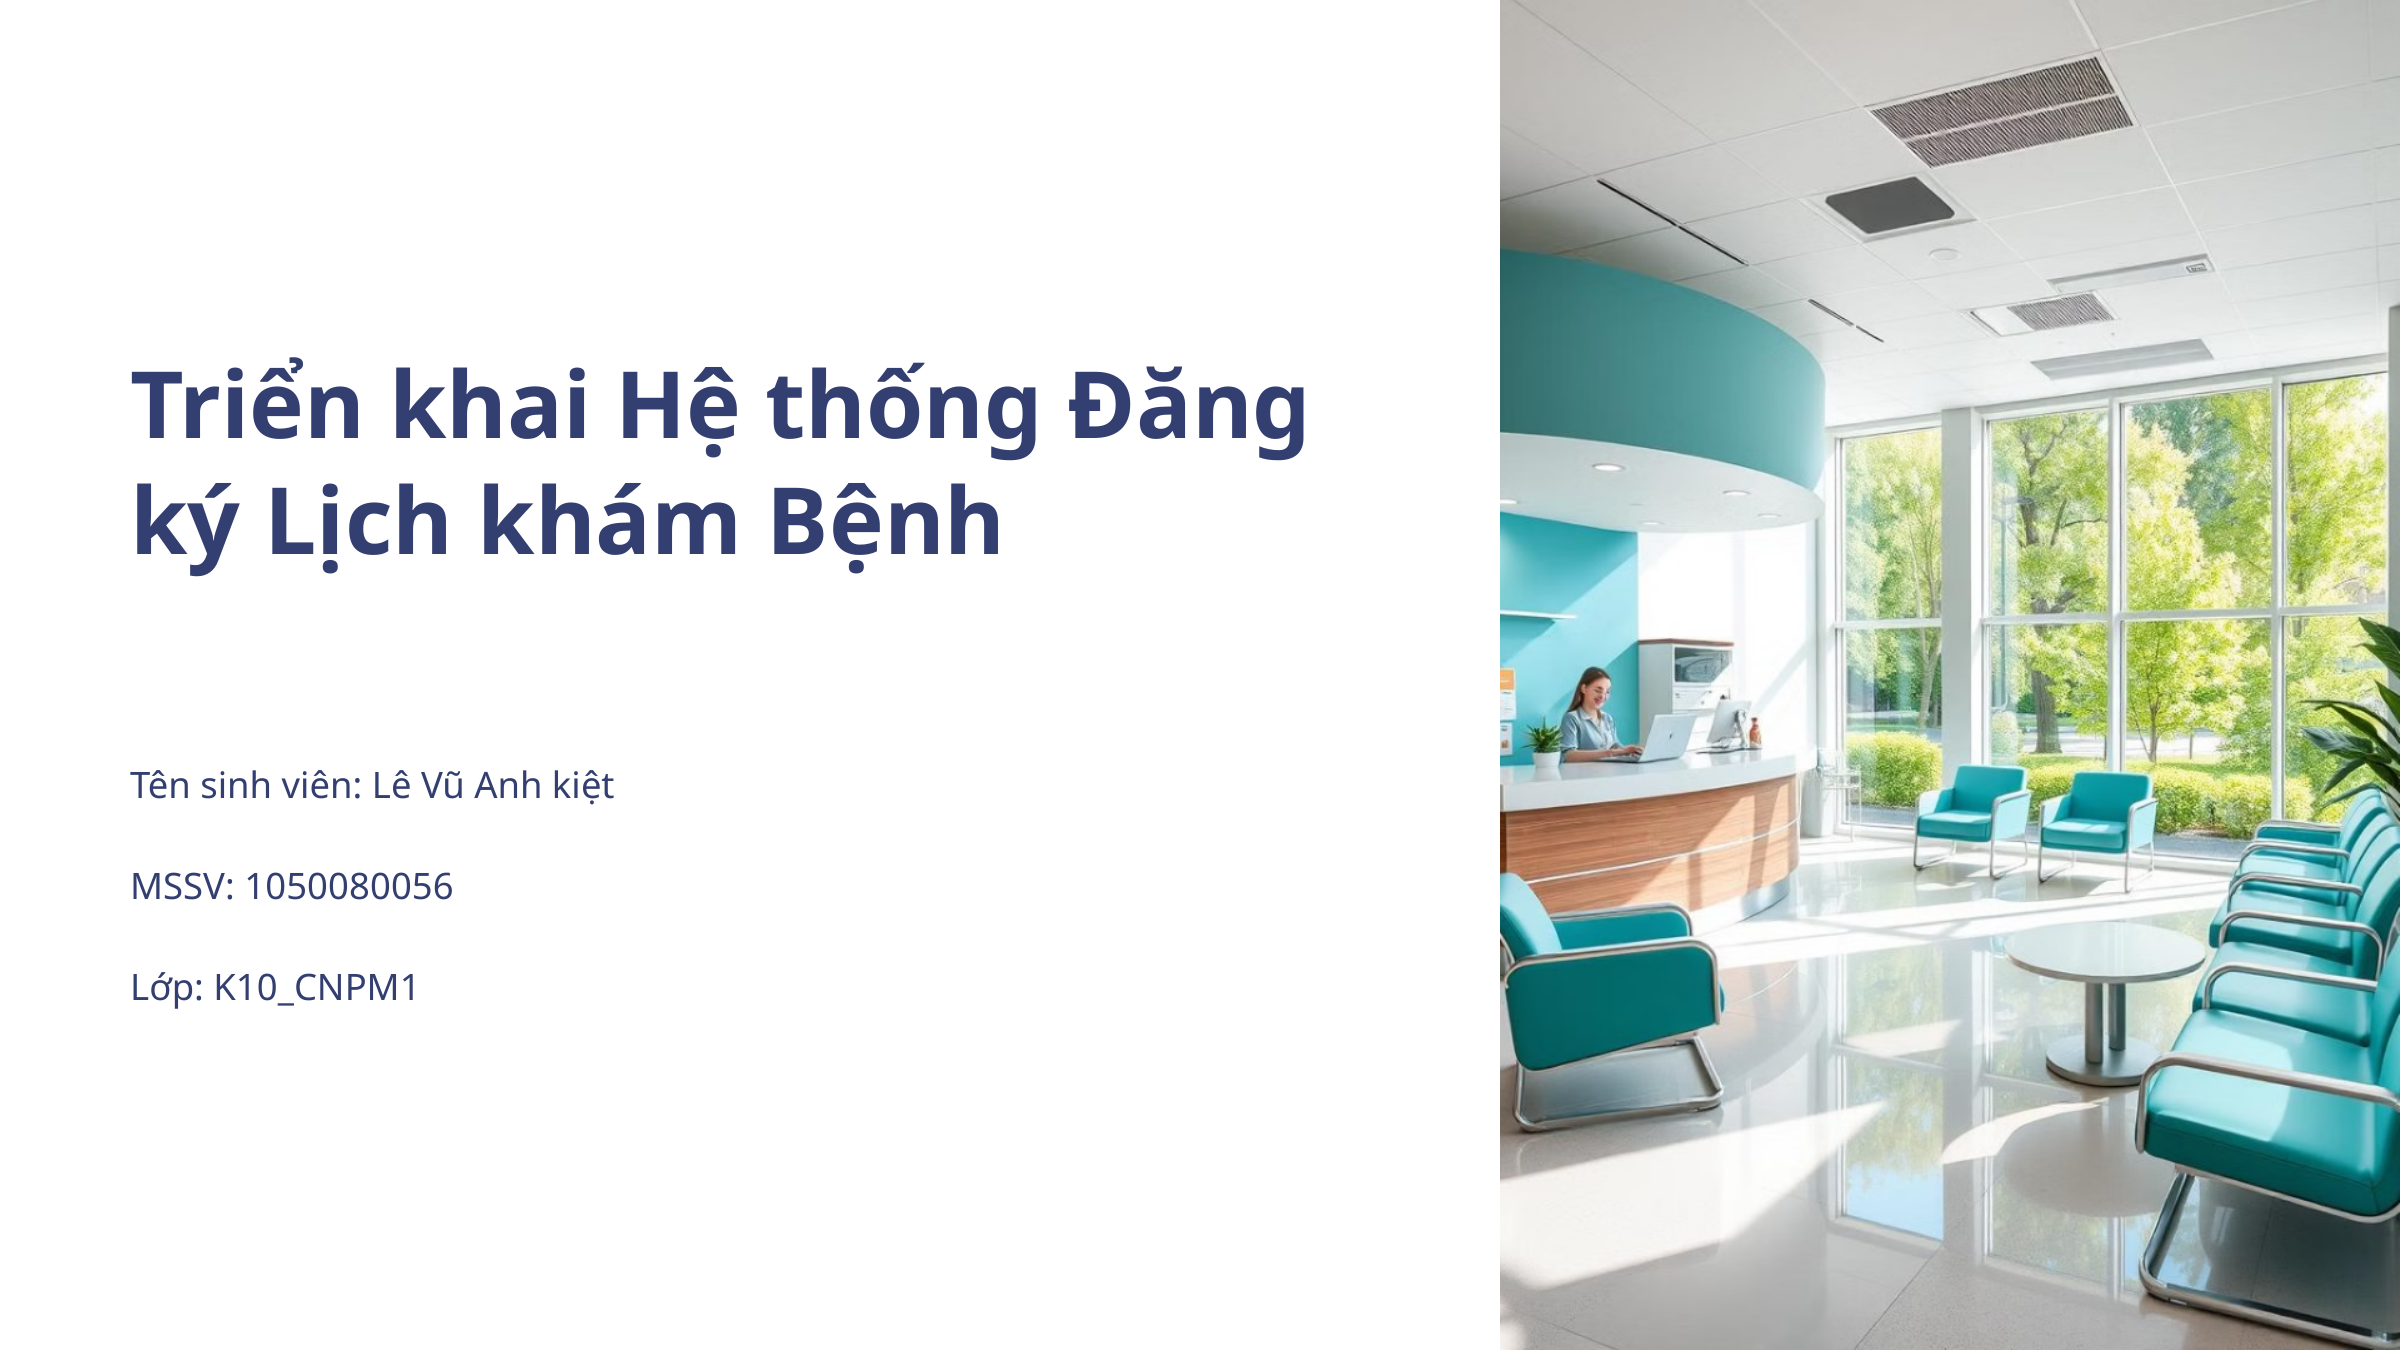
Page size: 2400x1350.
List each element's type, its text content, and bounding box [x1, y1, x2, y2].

picture [1499, 0, 2400, 1350]
text_box Triển khai Hệ thống Đăng ký Lịch khám Bệnh [130, 341, 1370, 691]
text_box Lớp: K10_CNPM1 [130, 948, 1370, 1009]
text_box MSSV: 1050080056 [130, 847, 1370, 907]
text_box Tên sinh viên: Lê Vũ Anh kiệt [130, 746, 1370, 806]
